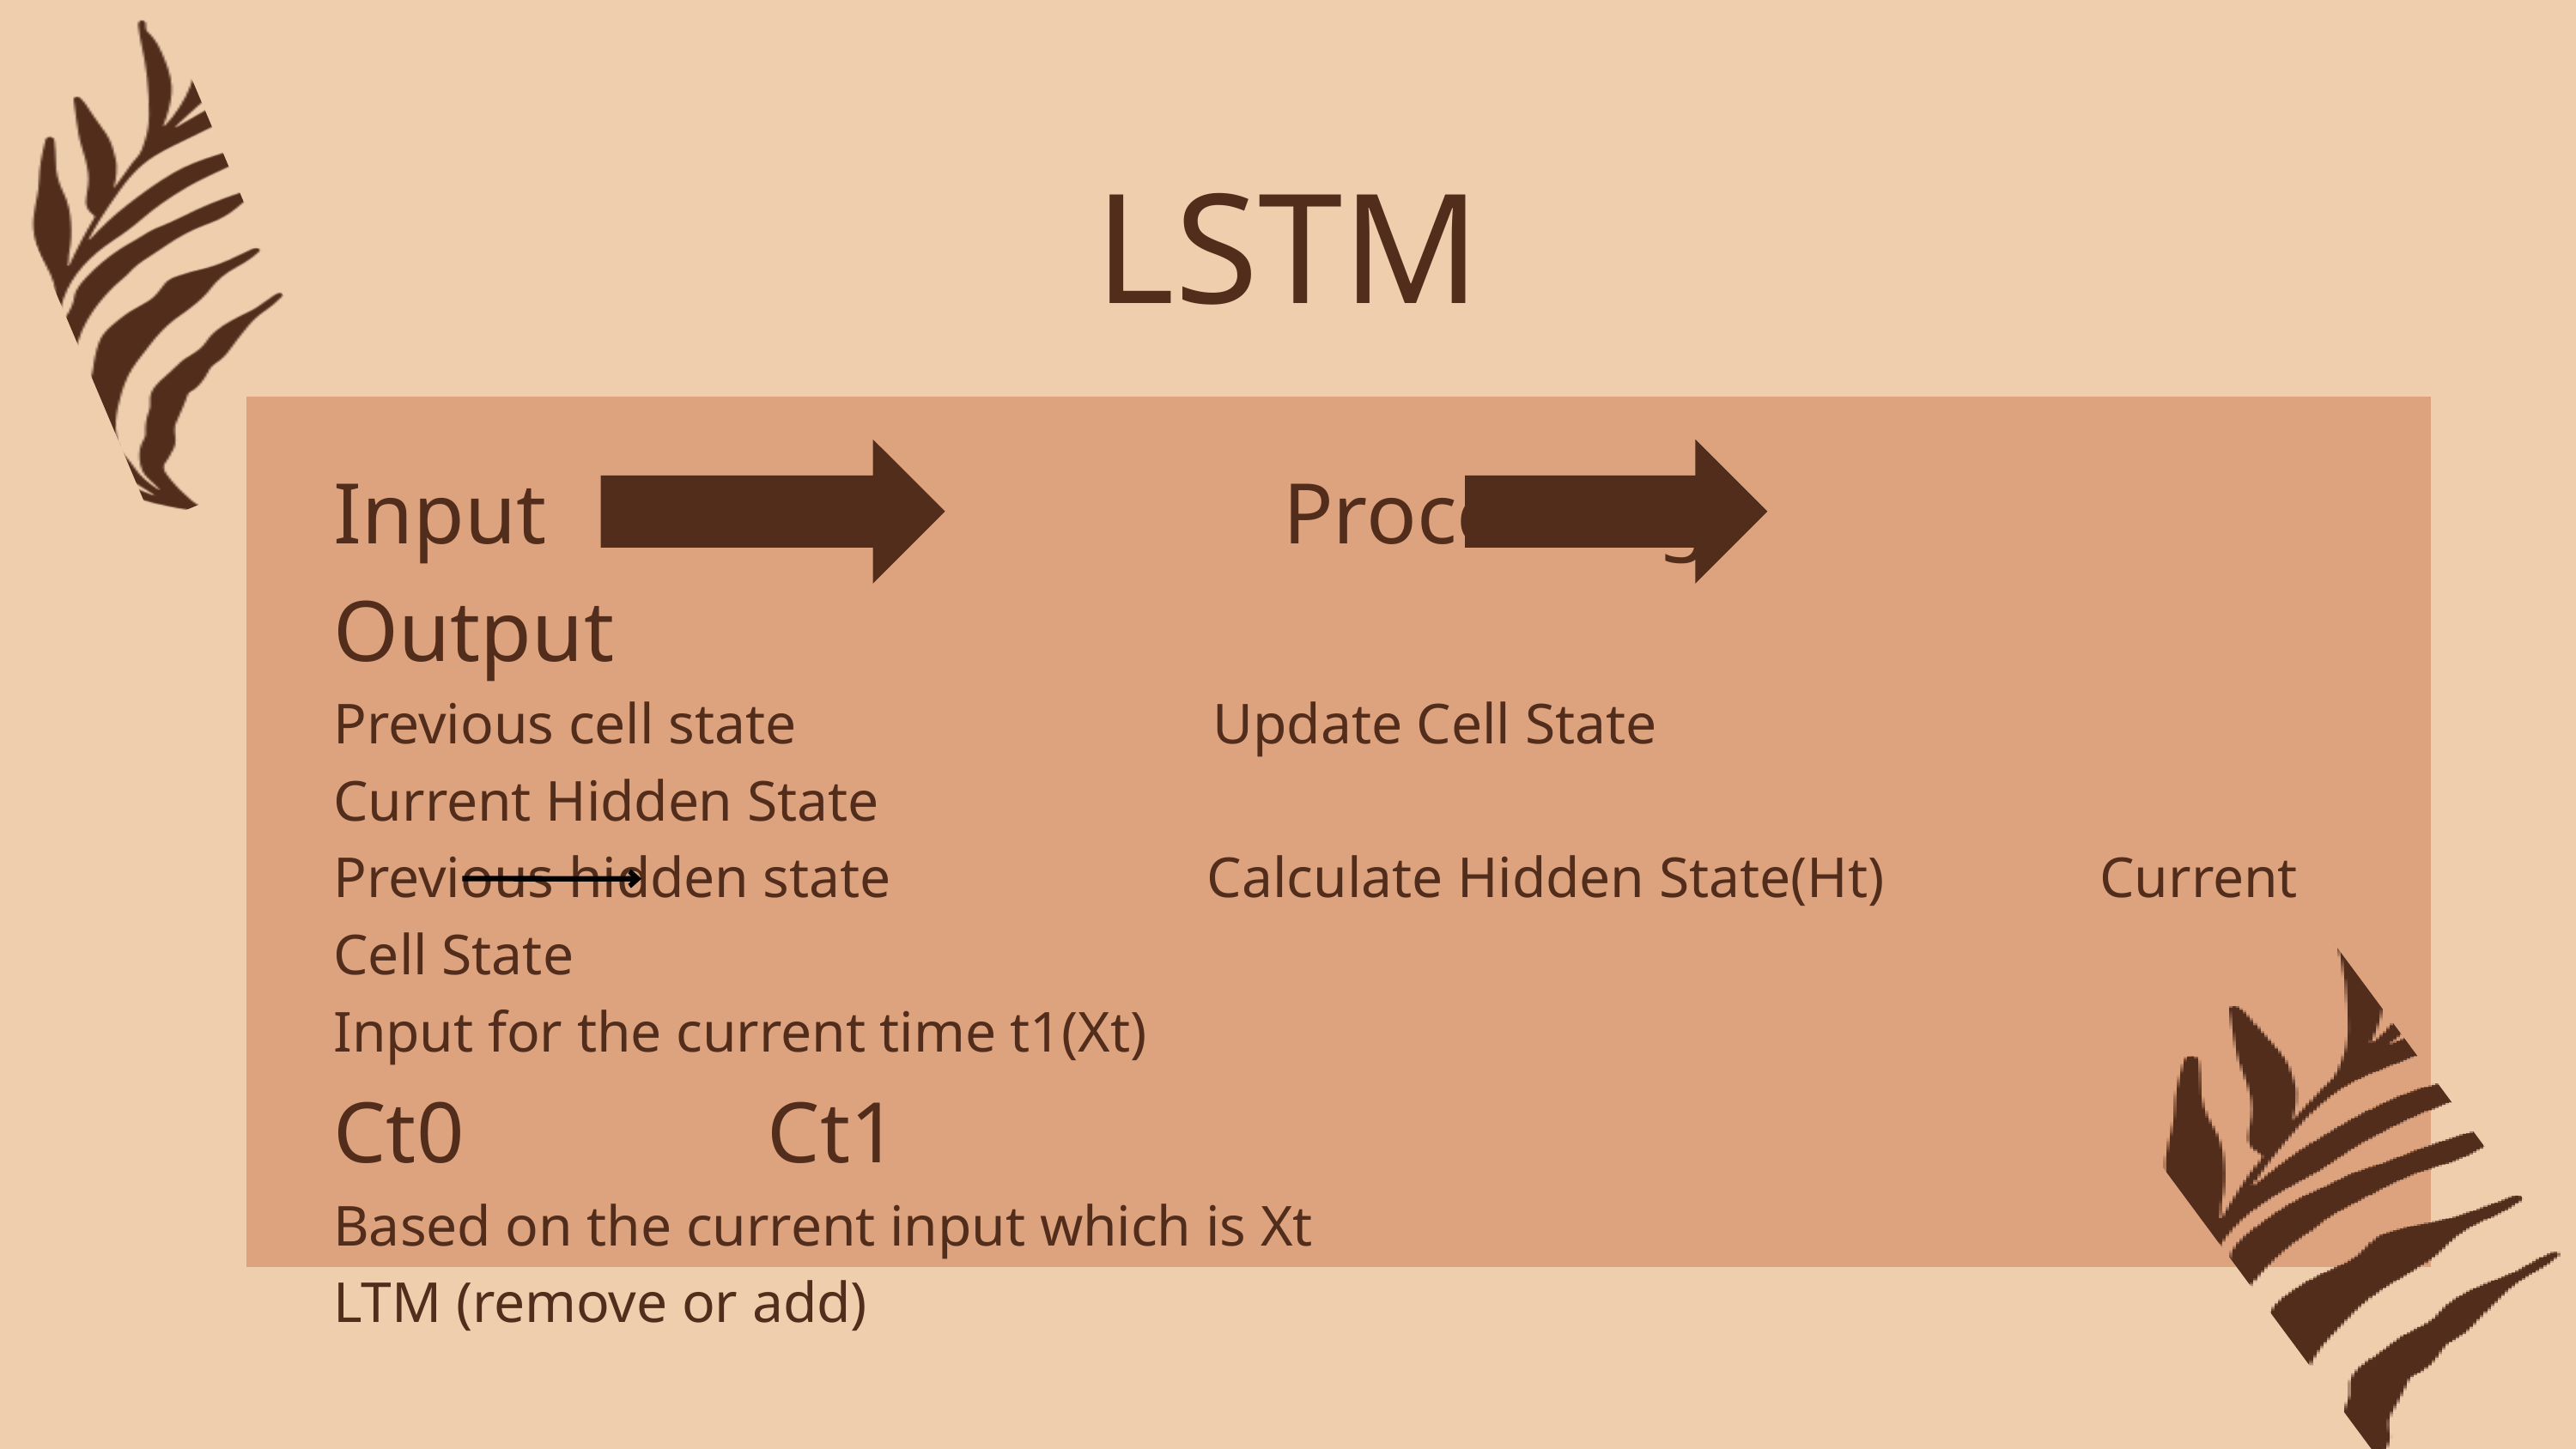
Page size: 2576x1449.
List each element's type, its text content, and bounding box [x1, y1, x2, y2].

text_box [246, 396, 2432, 1267]
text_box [600, 439, 945, 585]
text_box LSTM [551, 120, 2025, 334]
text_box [1464, 439, 1768, 585]
text_box [0, 0, 325, 524]
text_box [2243, 1083, 2576, 1449]
